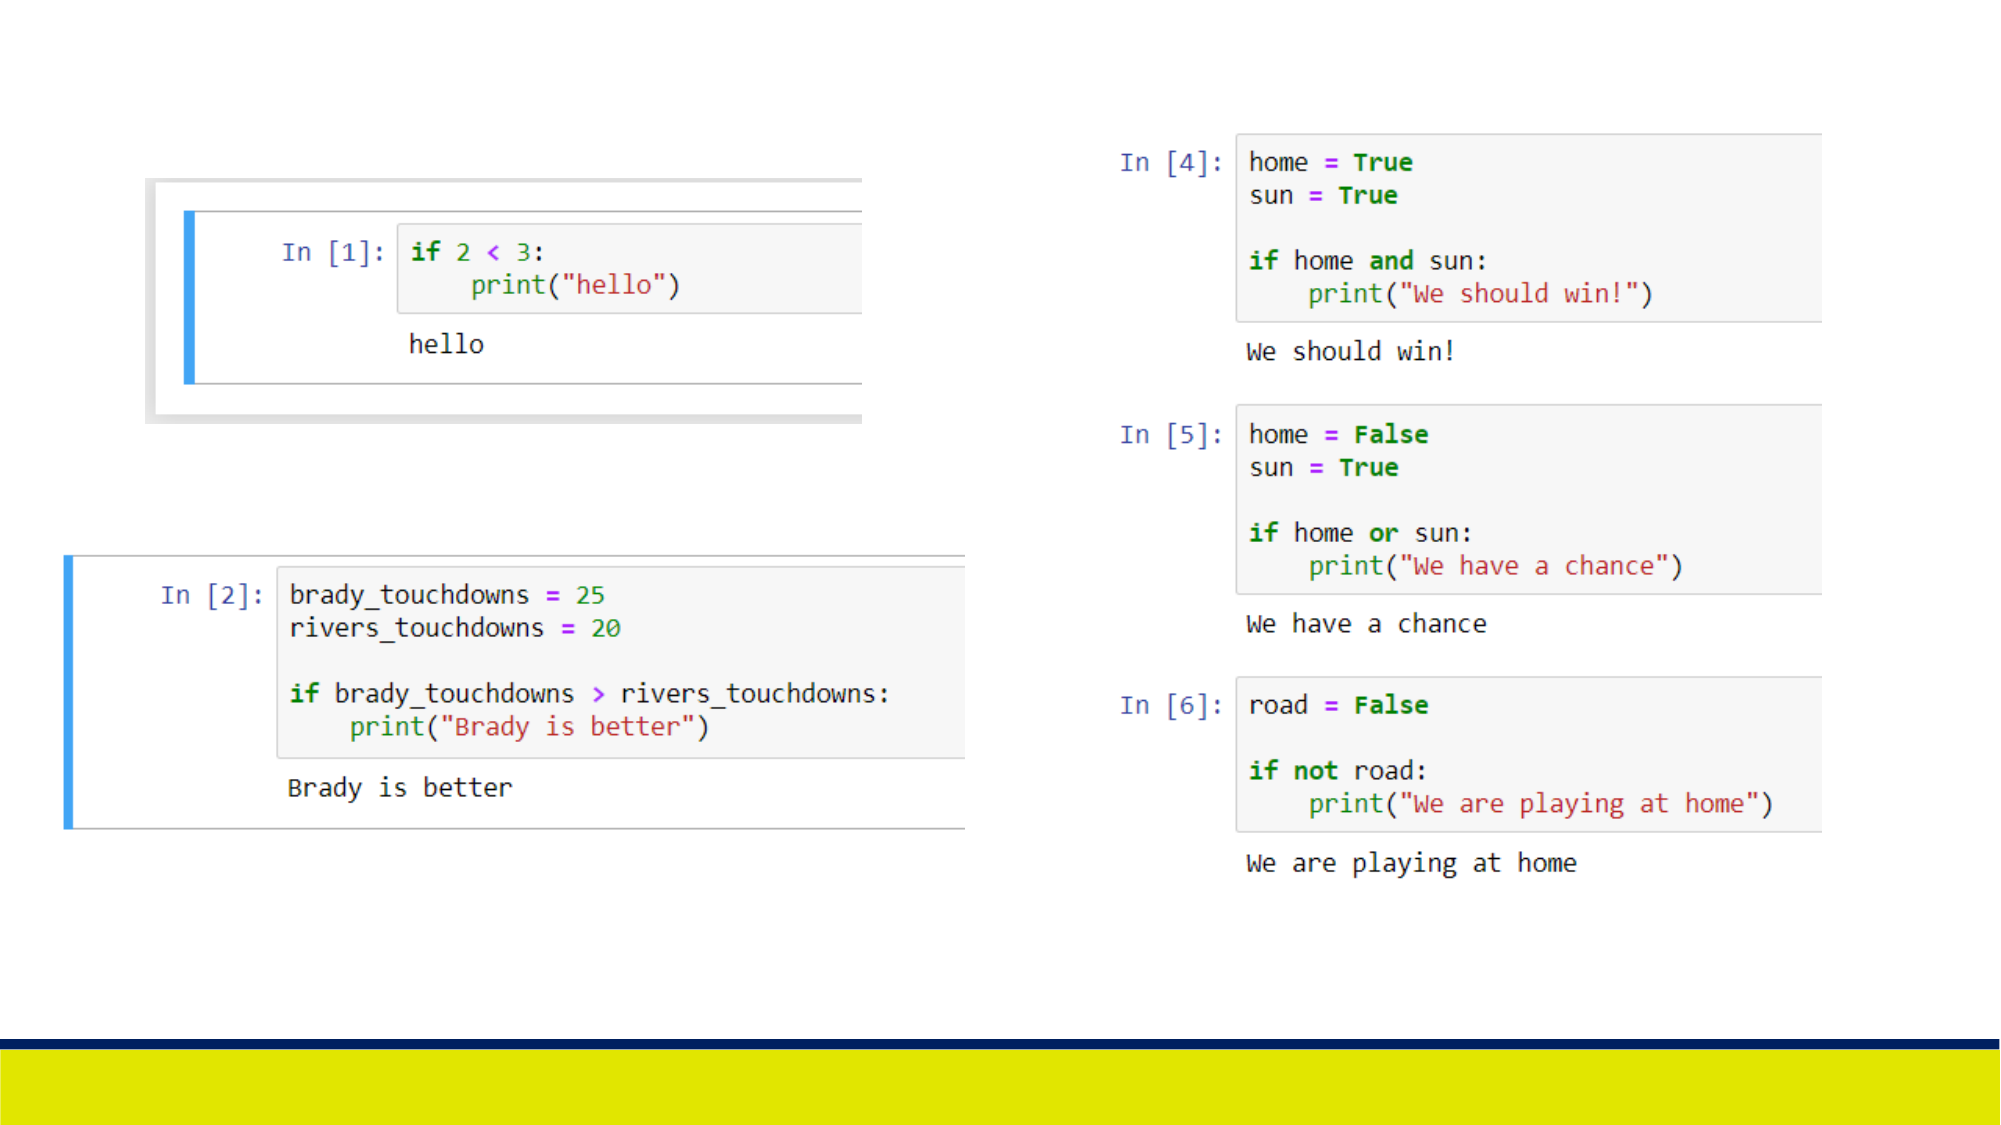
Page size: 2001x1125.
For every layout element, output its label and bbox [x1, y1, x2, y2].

picture [144, 177, 862, 424]
picture [41, 523, 965, 858]
picture [1077, 129, 1823, 920]
